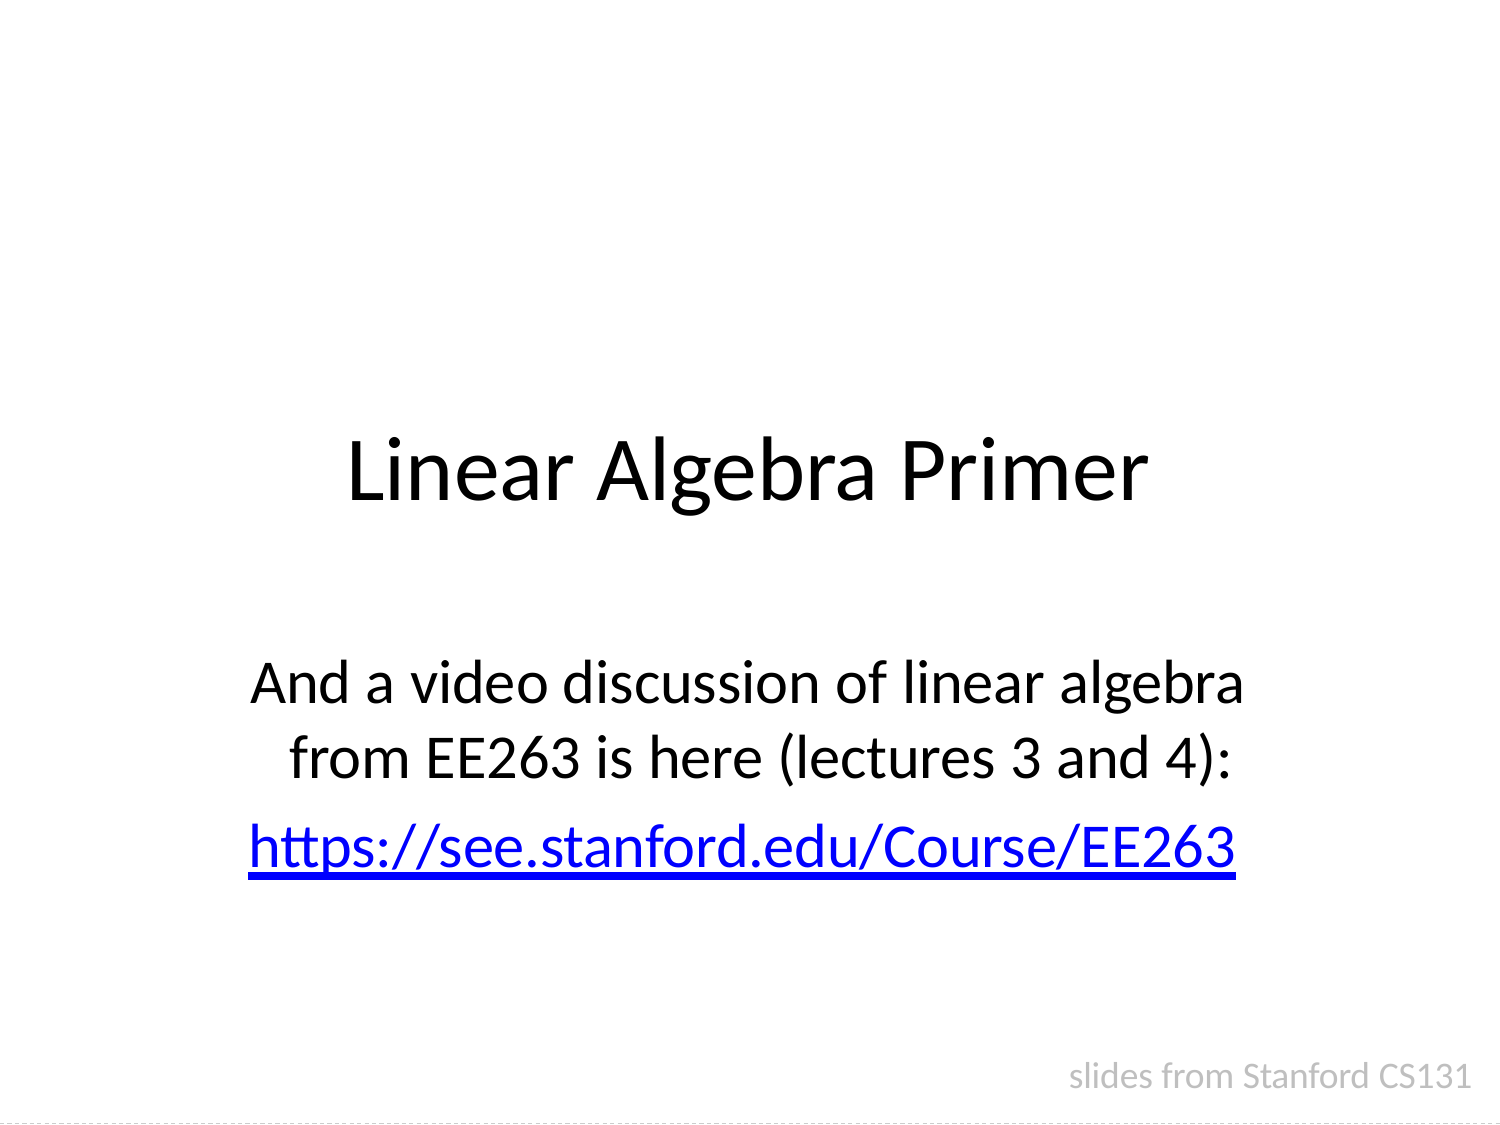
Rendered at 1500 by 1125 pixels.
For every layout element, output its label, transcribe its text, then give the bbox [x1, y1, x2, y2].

text_box And a video discussion of linear algebra from EE263 is here (lectures 3 and 4): https://see.stanford.edu/Course/EE263 [248, 638, 1252, 881]
text_box slides from Stanford CS131 [1066, 1048, 1479, 1096]
title Linear Algebra Primer [344, 406, 1156, 597]
